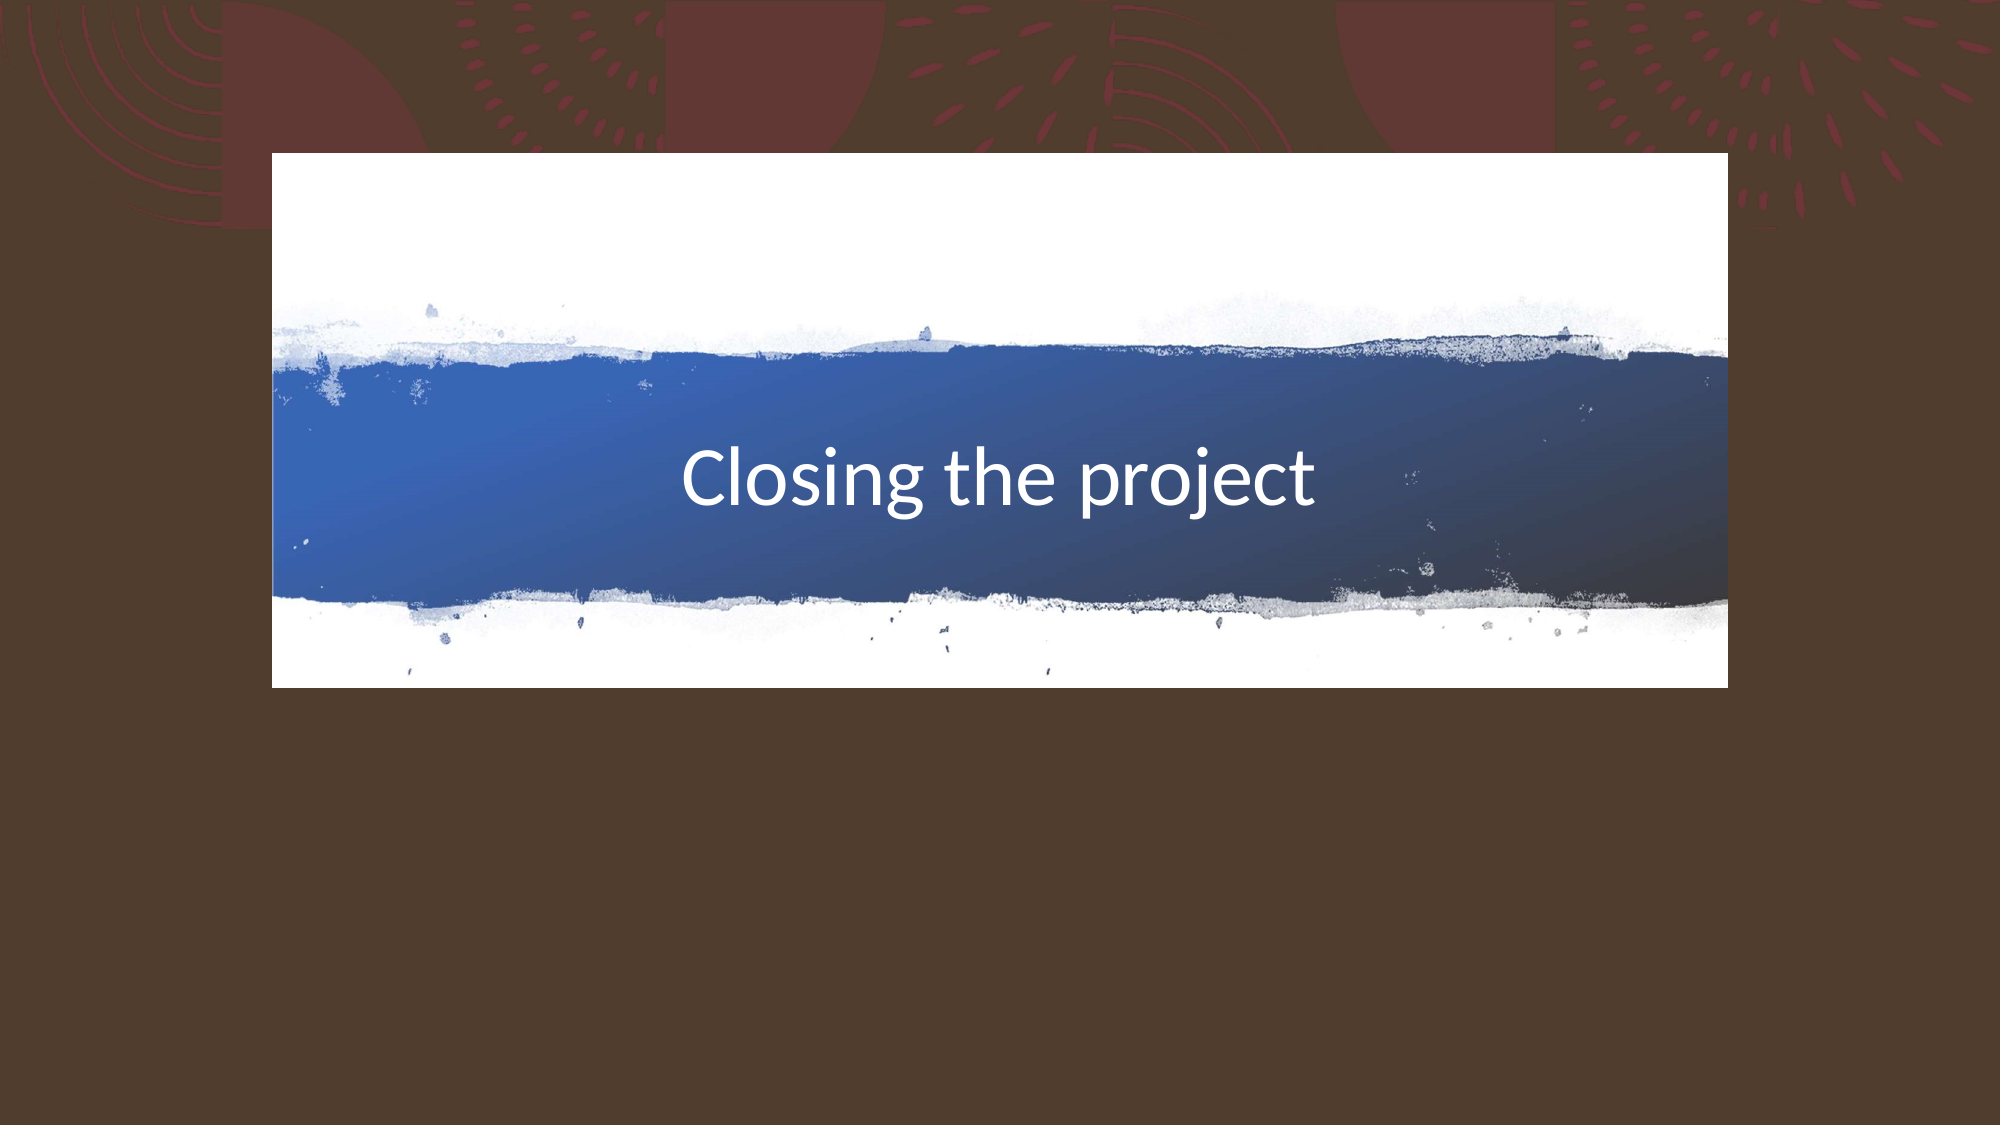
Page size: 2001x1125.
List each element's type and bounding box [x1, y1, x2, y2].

text_box [272, 152, 1728, 688]
